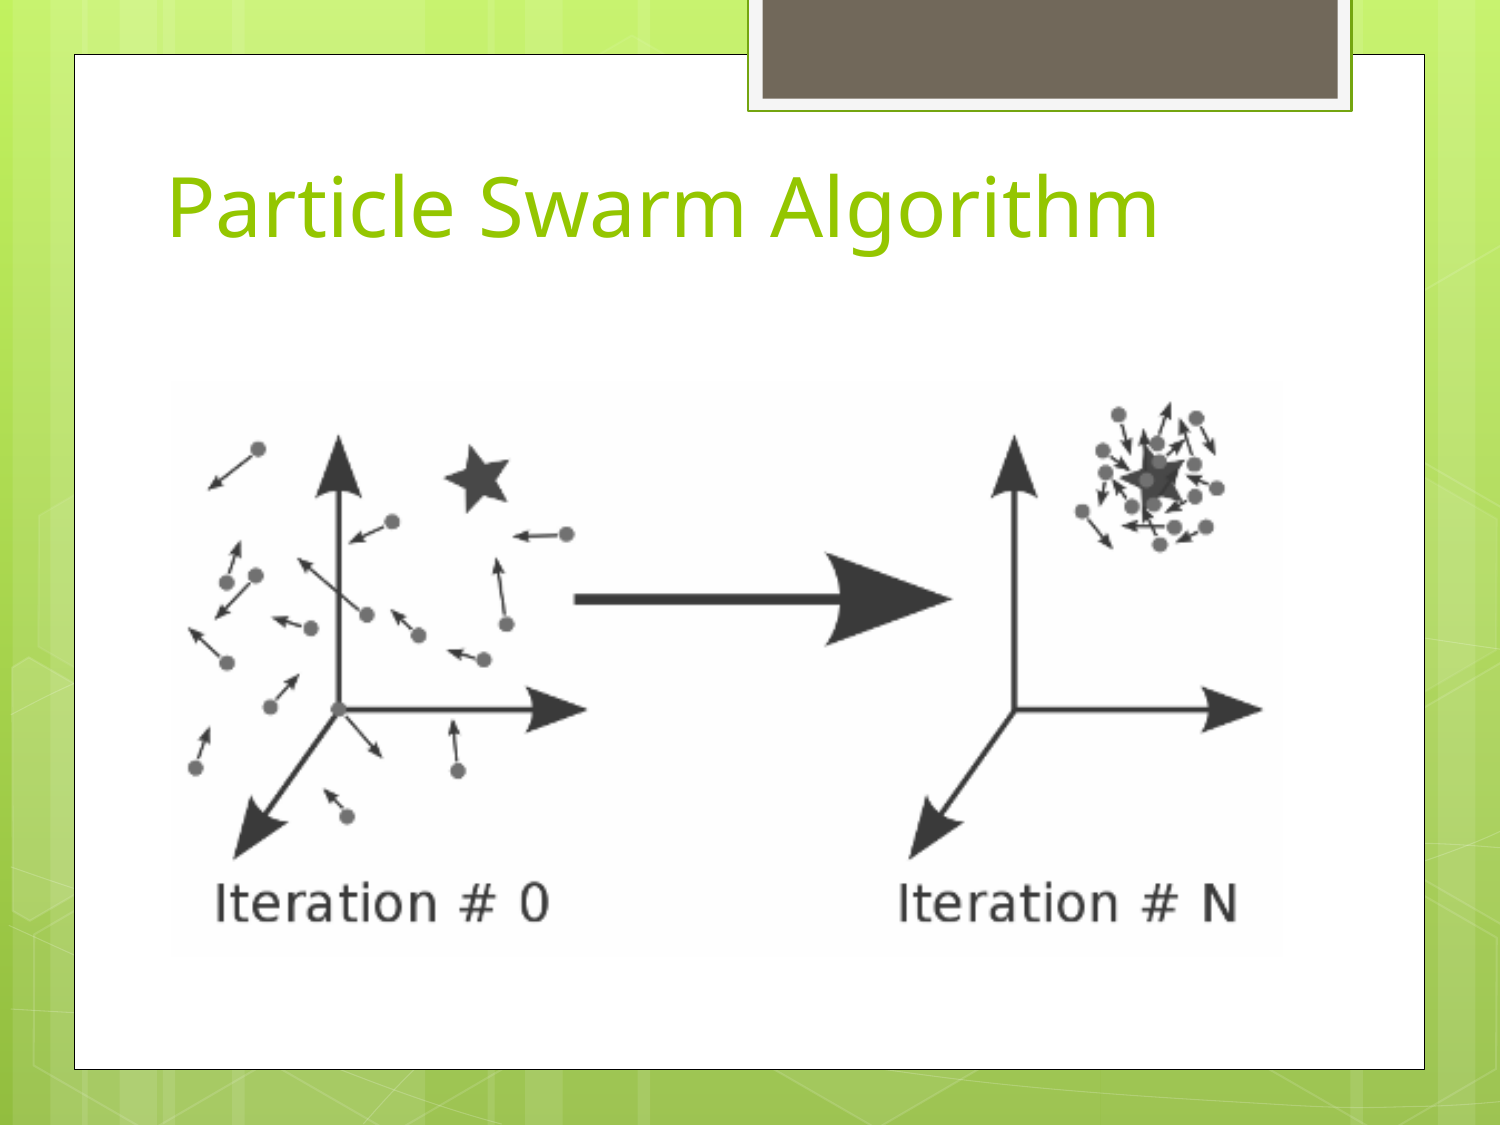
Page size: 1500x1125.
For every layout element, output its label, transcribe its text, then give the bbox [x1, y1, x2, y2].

title Particle Swarm Algorithm [150, 74, 1304, 262]
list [170, 380, 1284, 958]
